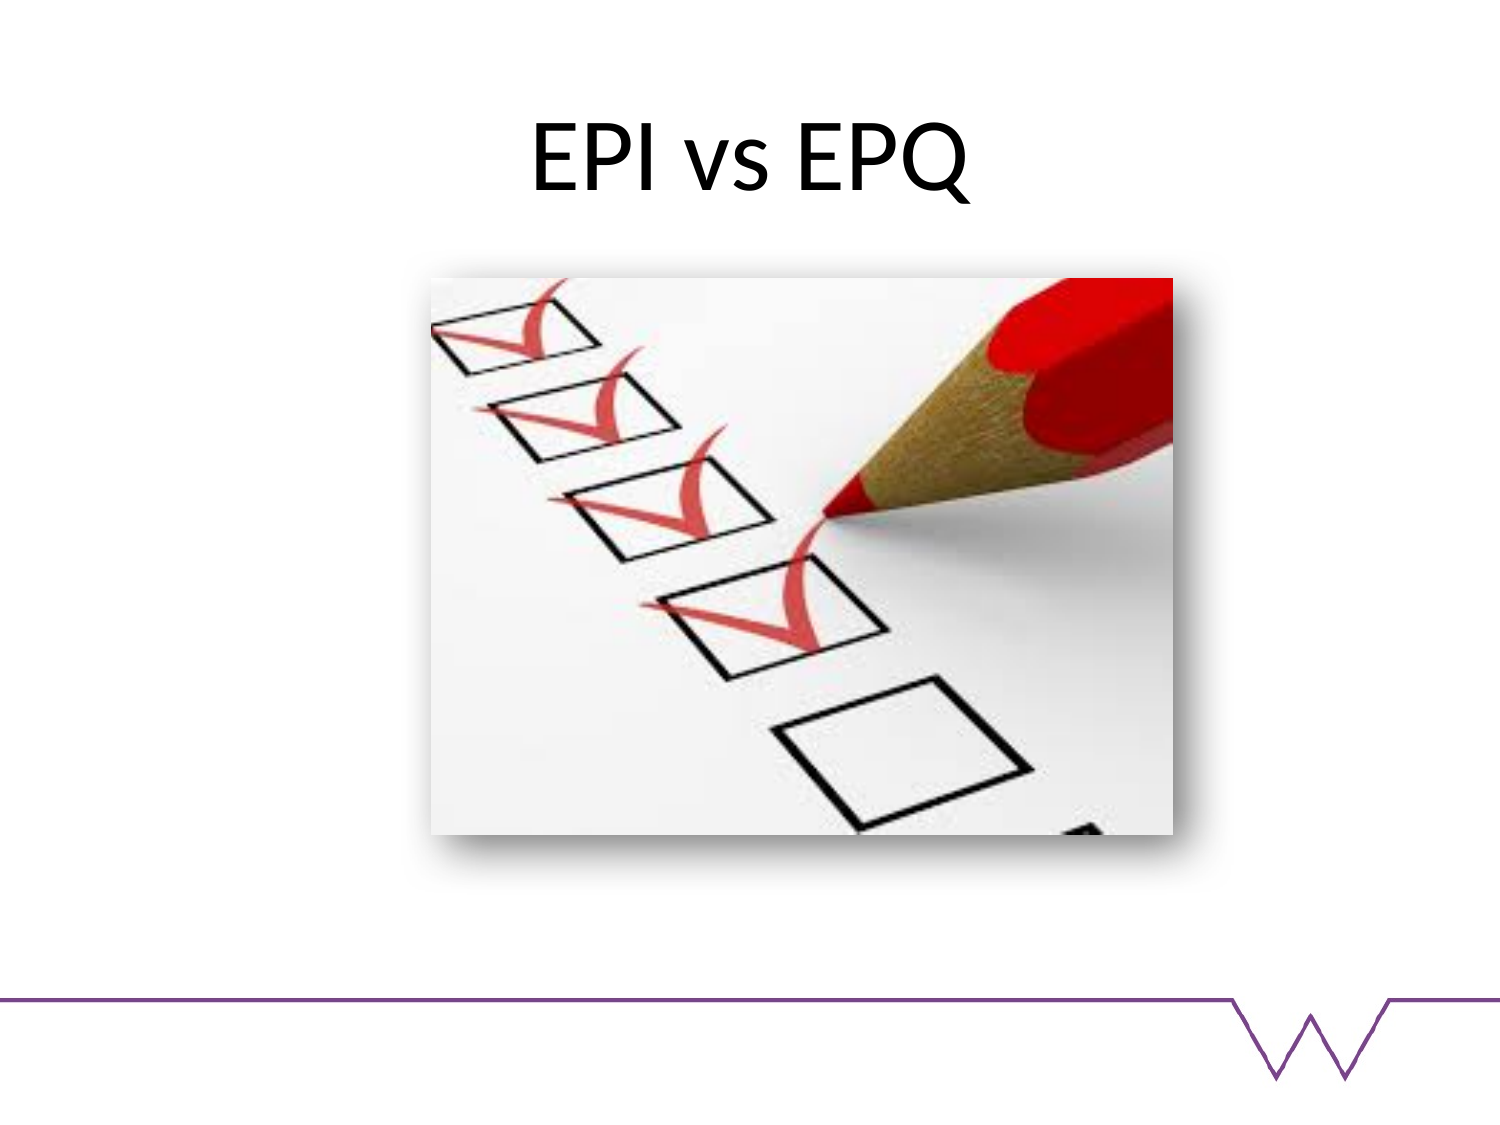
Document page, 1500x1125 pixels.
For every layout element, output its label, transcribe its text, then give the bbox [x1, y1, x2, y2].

text_box EPI vs EPQ [0, 54, 1500, 244]
picture [430, 278, 1173, 835]
picture [0, 905, 1500, 1125]
